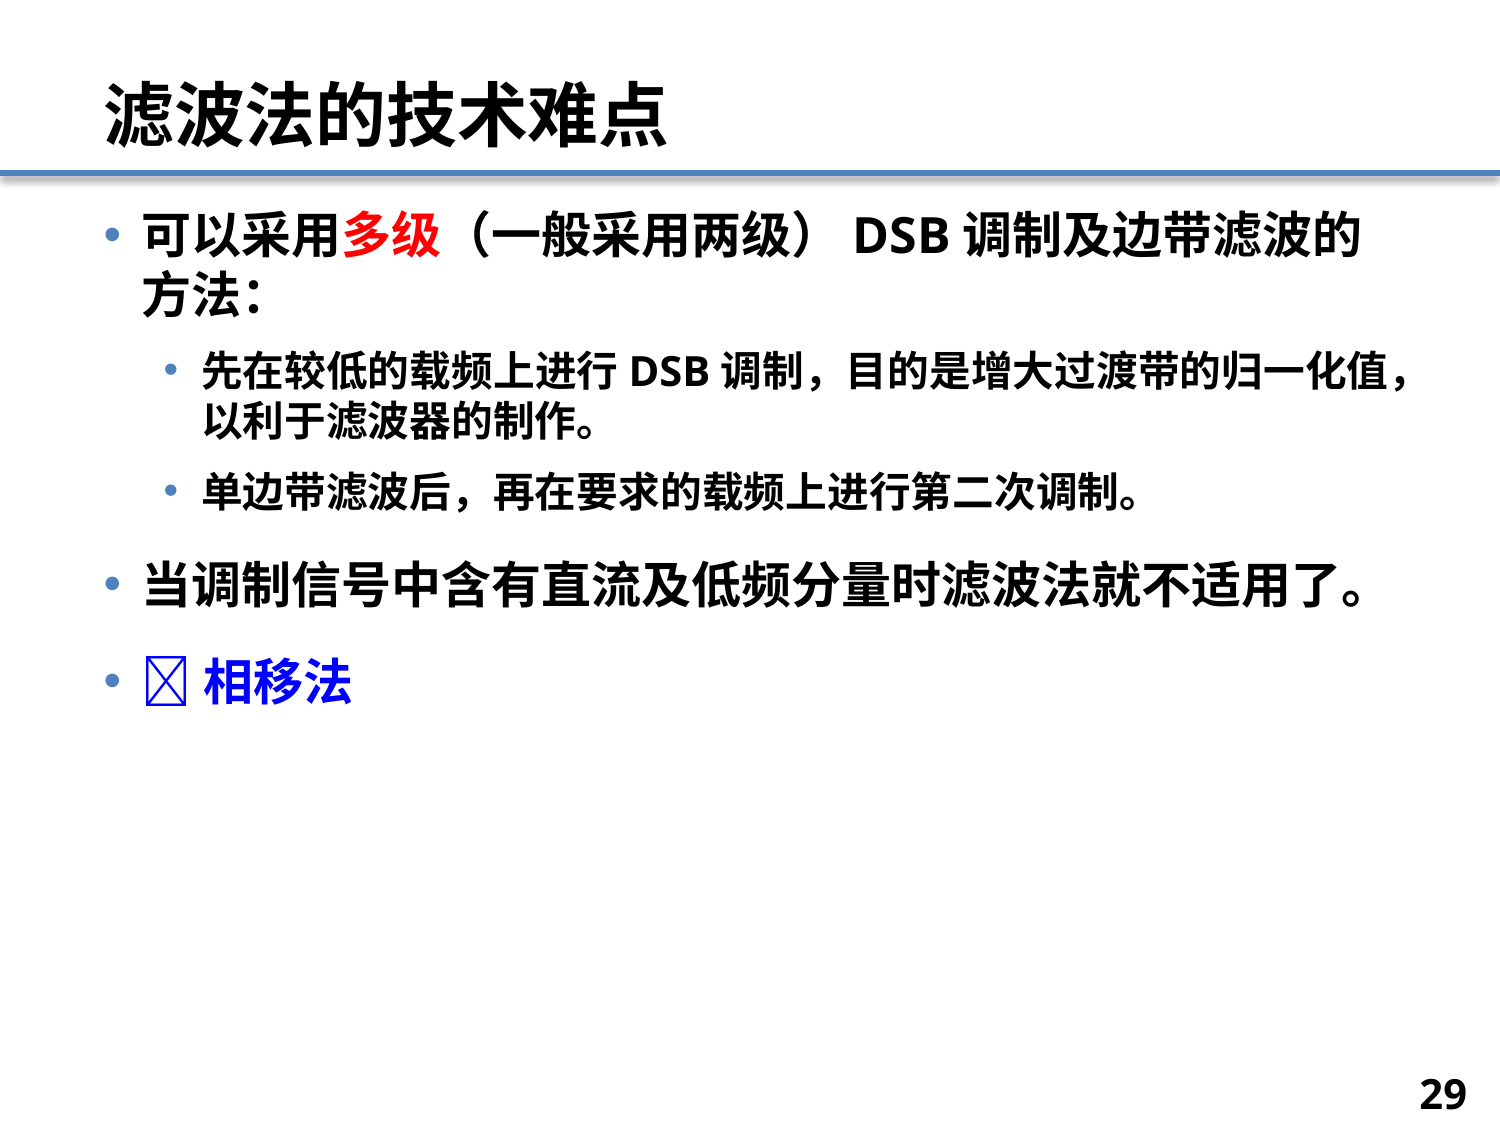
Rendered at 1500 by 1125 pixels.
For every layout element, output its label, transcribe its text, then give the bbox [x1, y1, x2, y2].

slide_number 29 [1379, 1075, 1483, 1118]
list 可以采用多级（一般采用两级）DSB调制及边带滤波的方法： 先在较低的载频上进行DSB调制，目的是增大过渡带的归一化值，以利于滤波器的制作。 单边带滤波后，再在要求的载频上进行第二次调制。 当调制信号中含有直流及低频分量时滤波法就不适用了。 相移法 [88, 196, 1412, 1106]
title 滤波法的技术难点 [88, 30, 1412, 164]
